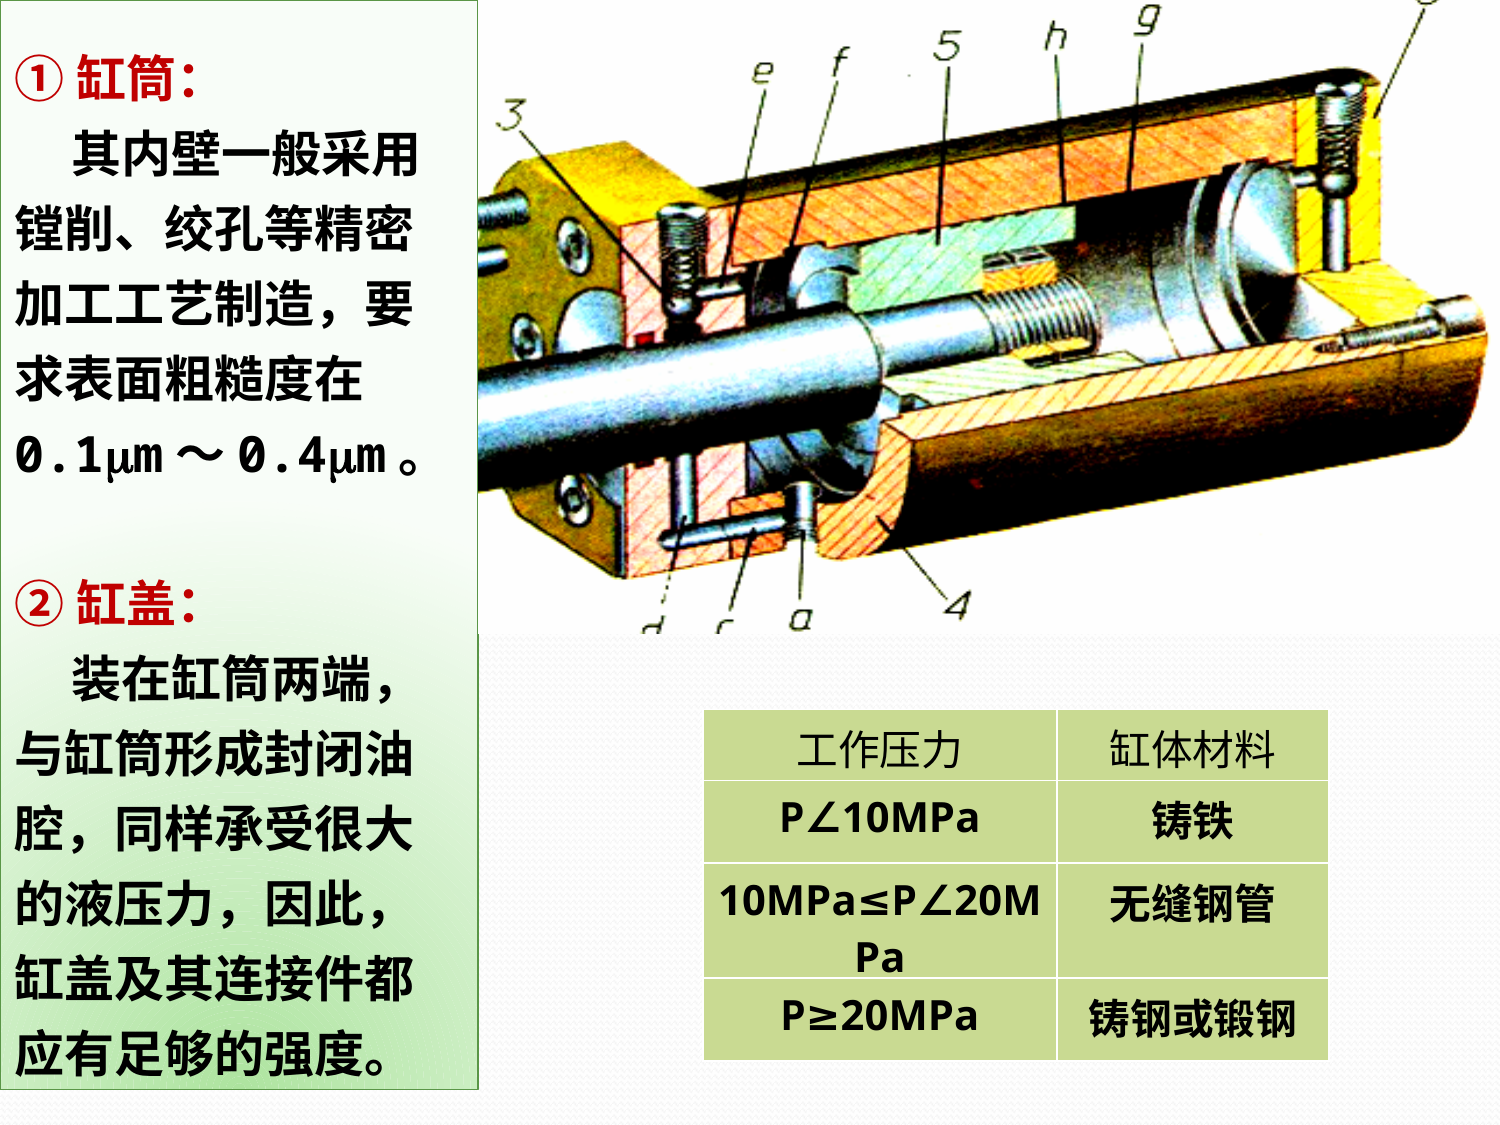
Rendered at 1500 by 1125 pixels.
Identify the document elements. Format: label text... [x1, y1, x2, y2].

table_cell 铸铁 [1058, 781, 1328, 862]
text_box 4）确定缸的长度 [471, 1, 479, 644]
table_cell 铸钢或锻钢 [1058, 979, 1328, 1060]
table_cell 10MPa≤P∠20MPa [704, 864, 1056, 977]
picture [478, 0, 1500, 634]
table_cell P∠10MPa [704, 781, 1056, 862]
table_cell 无缝钢管 [1058, 864, 1328, 977]
table_header 缸体材料 [1058, 710, 1328, 780]
text_box ①缸筒： 其内壁一般采用镗削、绞孔等精密加工工艺制造，要求表面粗糙度在0.1m～0.4m。 ②缸盖： 装在缸筒两端，与缸筒形成封闭油腔，同样承受很大的液压力，因此，缸盖及其连接件都应有足够的强度。 [0, 0, 479, 1090]
table_header 工作压力 [704, 710, 1056, 780]
table_cell P≥20MPa [704, 979, 1056, 1060]
